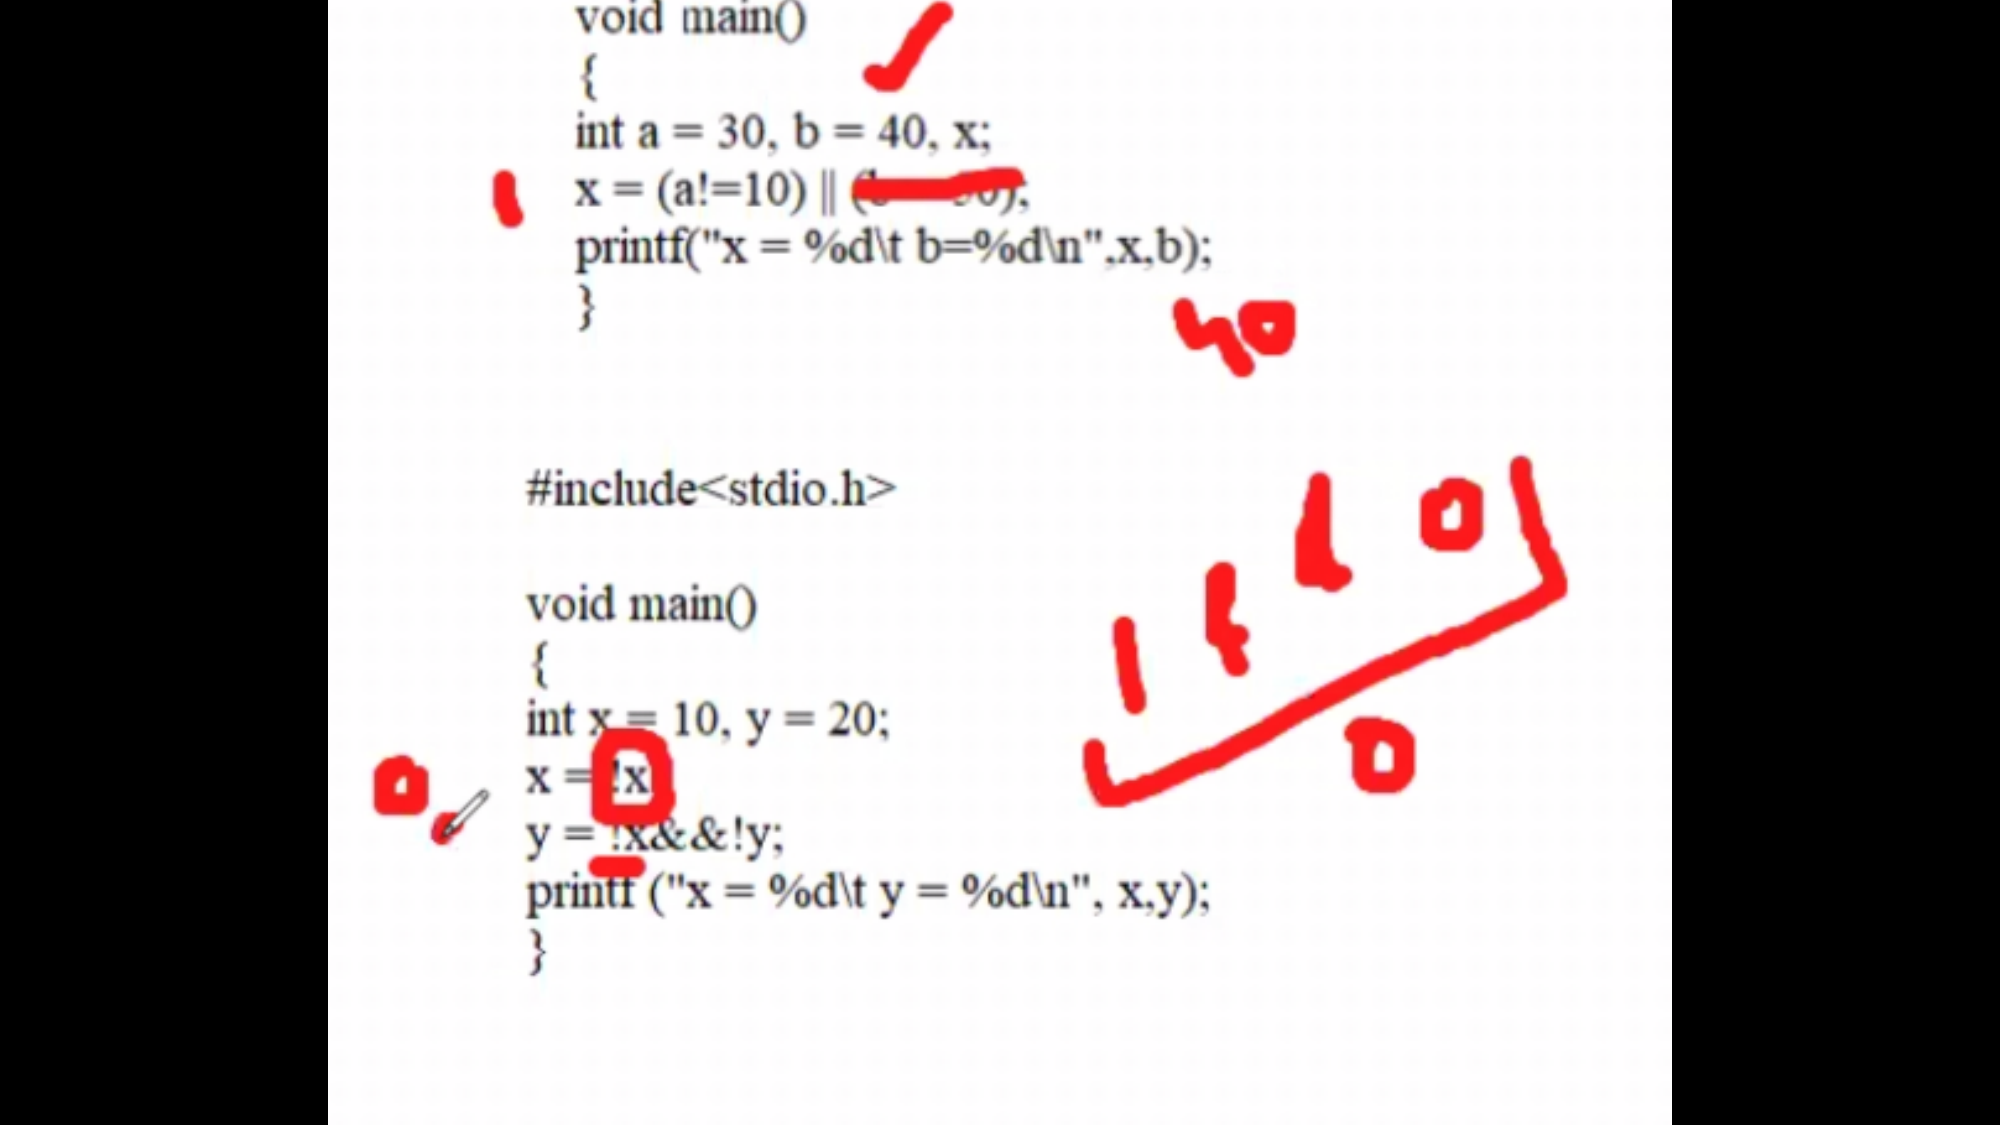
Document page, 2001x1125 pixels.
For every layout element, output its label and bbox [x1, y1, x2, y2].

picture [328, 0, 1672, 1125]
